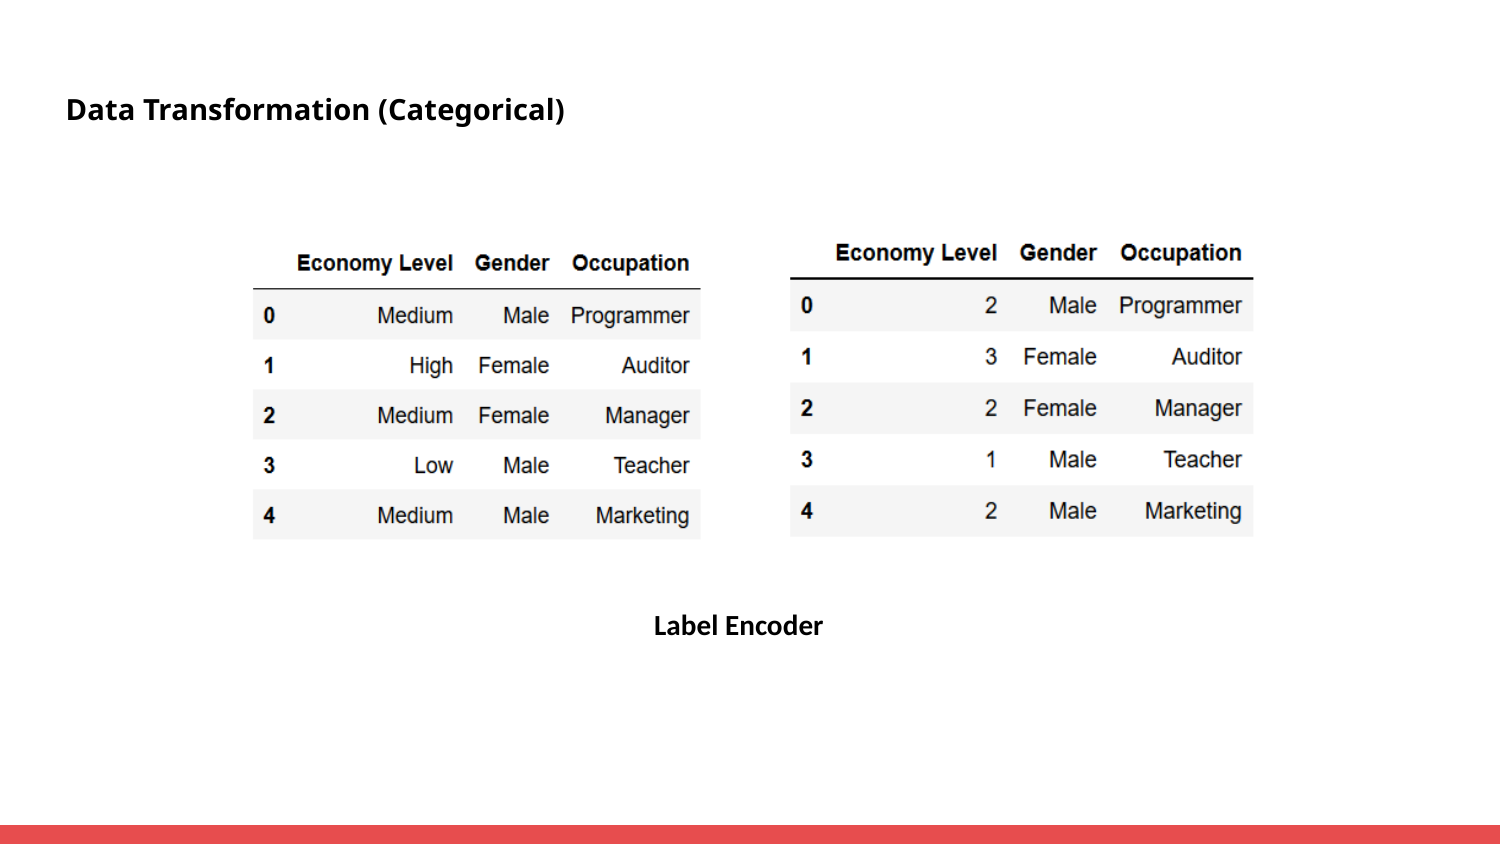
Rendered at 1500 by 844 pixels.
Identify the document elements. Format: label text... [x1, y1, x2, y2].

text_box Data Transformation (Categorical) [50, 58, 1412, 132]
picture [778, 217, 1267, 542]
text_box [0, 825, 1500, 844]
text_box Label Encoder [613, 600, 865, 647]
picture [233, 217, 722, 562]
